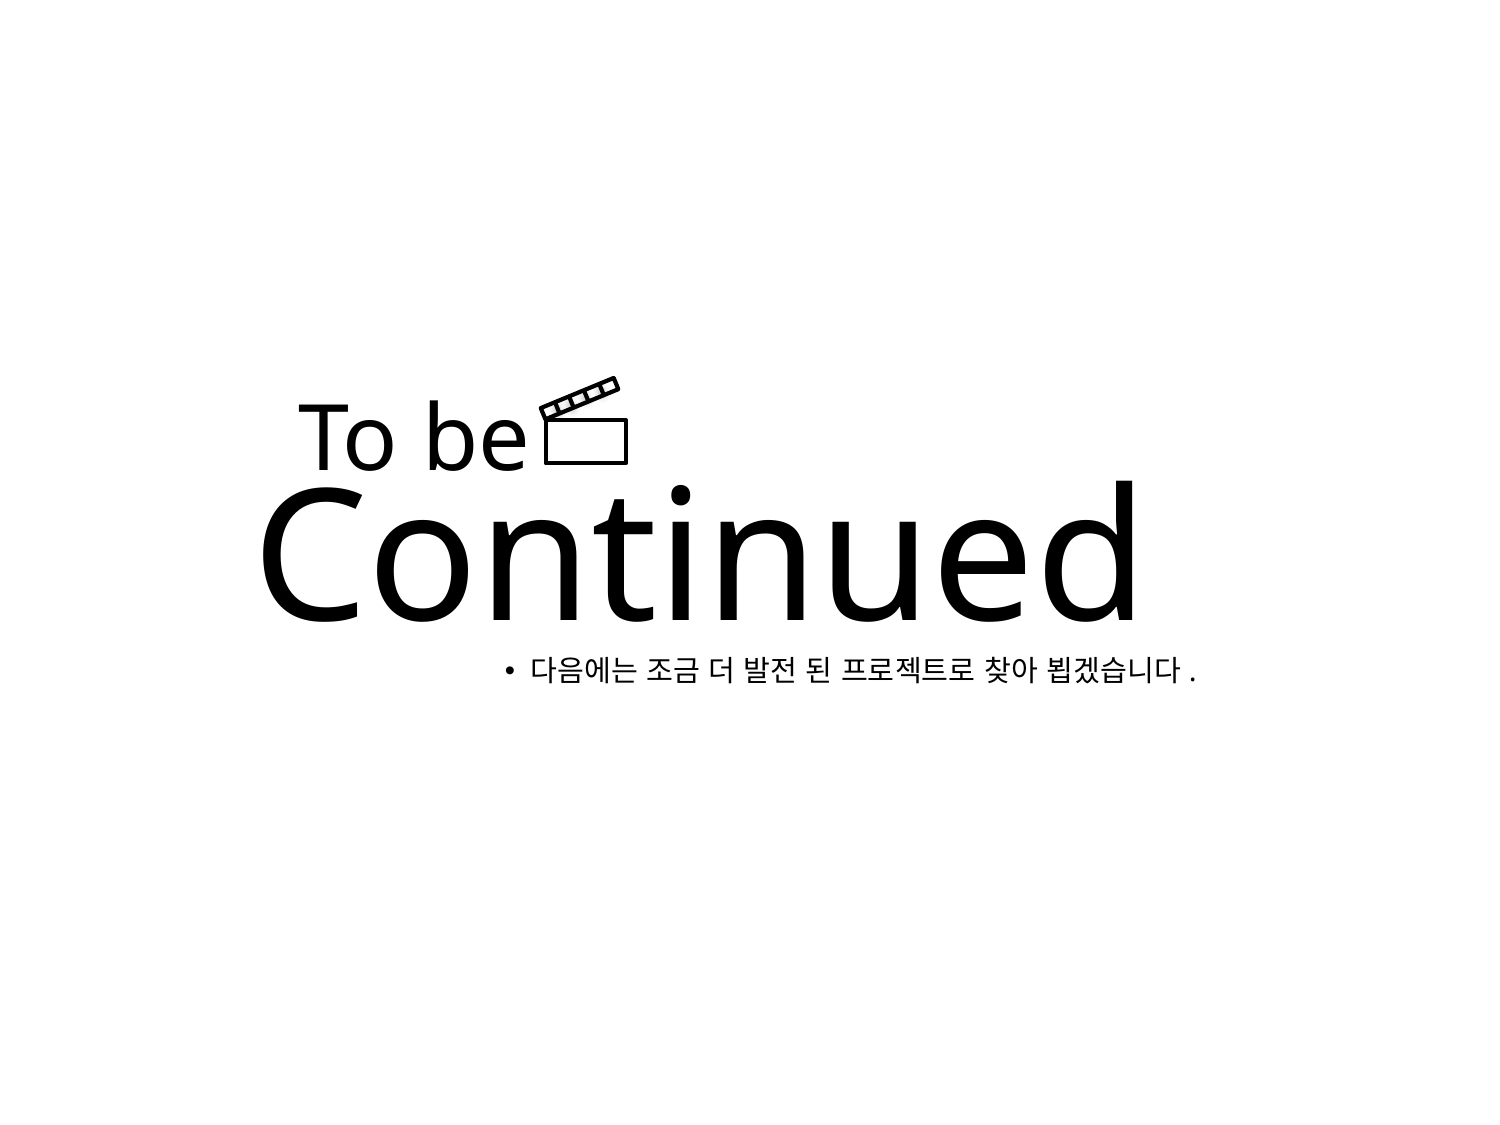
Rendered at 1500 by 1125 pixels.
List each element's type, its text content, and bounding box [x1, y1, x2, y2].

text_box 다음에는 조금 더 발전 된 프로젝트로 찾아 뵙겠습니다. [490, 645, 1500, 695]
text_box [539, 391, 620, 407]
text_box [289, 371, 1111, 668]
